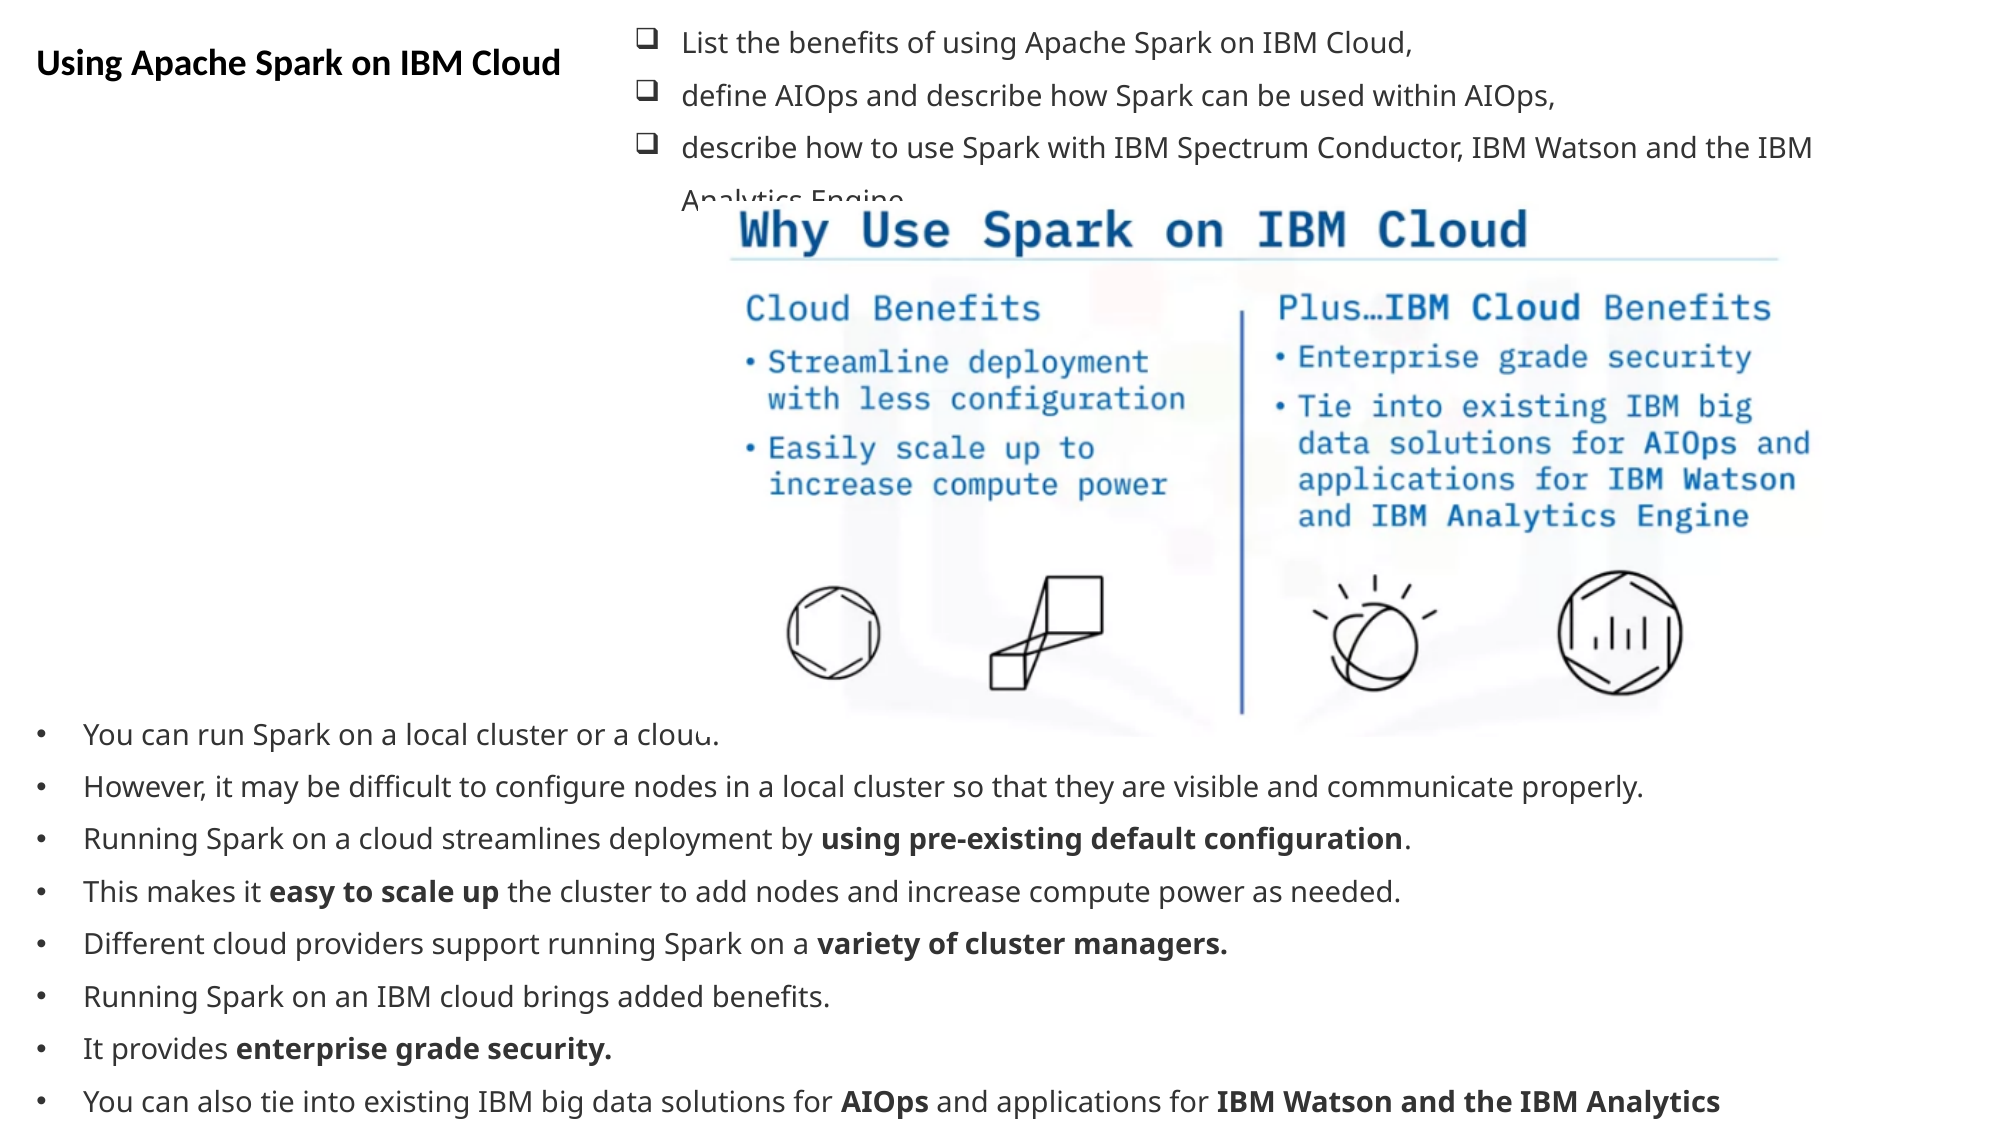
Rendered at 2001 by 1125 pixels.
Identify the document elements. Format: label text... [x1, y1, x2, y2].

text_box List the benefits of using Apache Spark on IBM Cloud, define AIOps and describe how Spark can be used within AIOps, describe how to use Spark with IBM Spectrum Conductor, IBM Watson and the IBM Analytics Engine [619, 0, 2000, 225]
picture [698, 201, 1843, 737]
text_box You can run Spark on a local cluster or a cloud. However, it may be difficult to configure nodes in a local cluster so that they are visible and communicate properly. Running Spark on a cloud streamlines deployment by using pre-existing default configuration. This makes it easy to scale up the cluster to add nodes and increase compute power as needed. Different cloud providers support running Spark on a variety of cluster managers. Running Spark on an IBM cloud brings added benefits. It provides enterprise grade security. You can also tie into existing IBM big data solutions for AIOps and applications for IBM Watson and the IBM Analytics Engine [21, 691, 1843, 1125]
text_box Using Apache Spark on IBM Cloud [21, 30, 619, 91]
